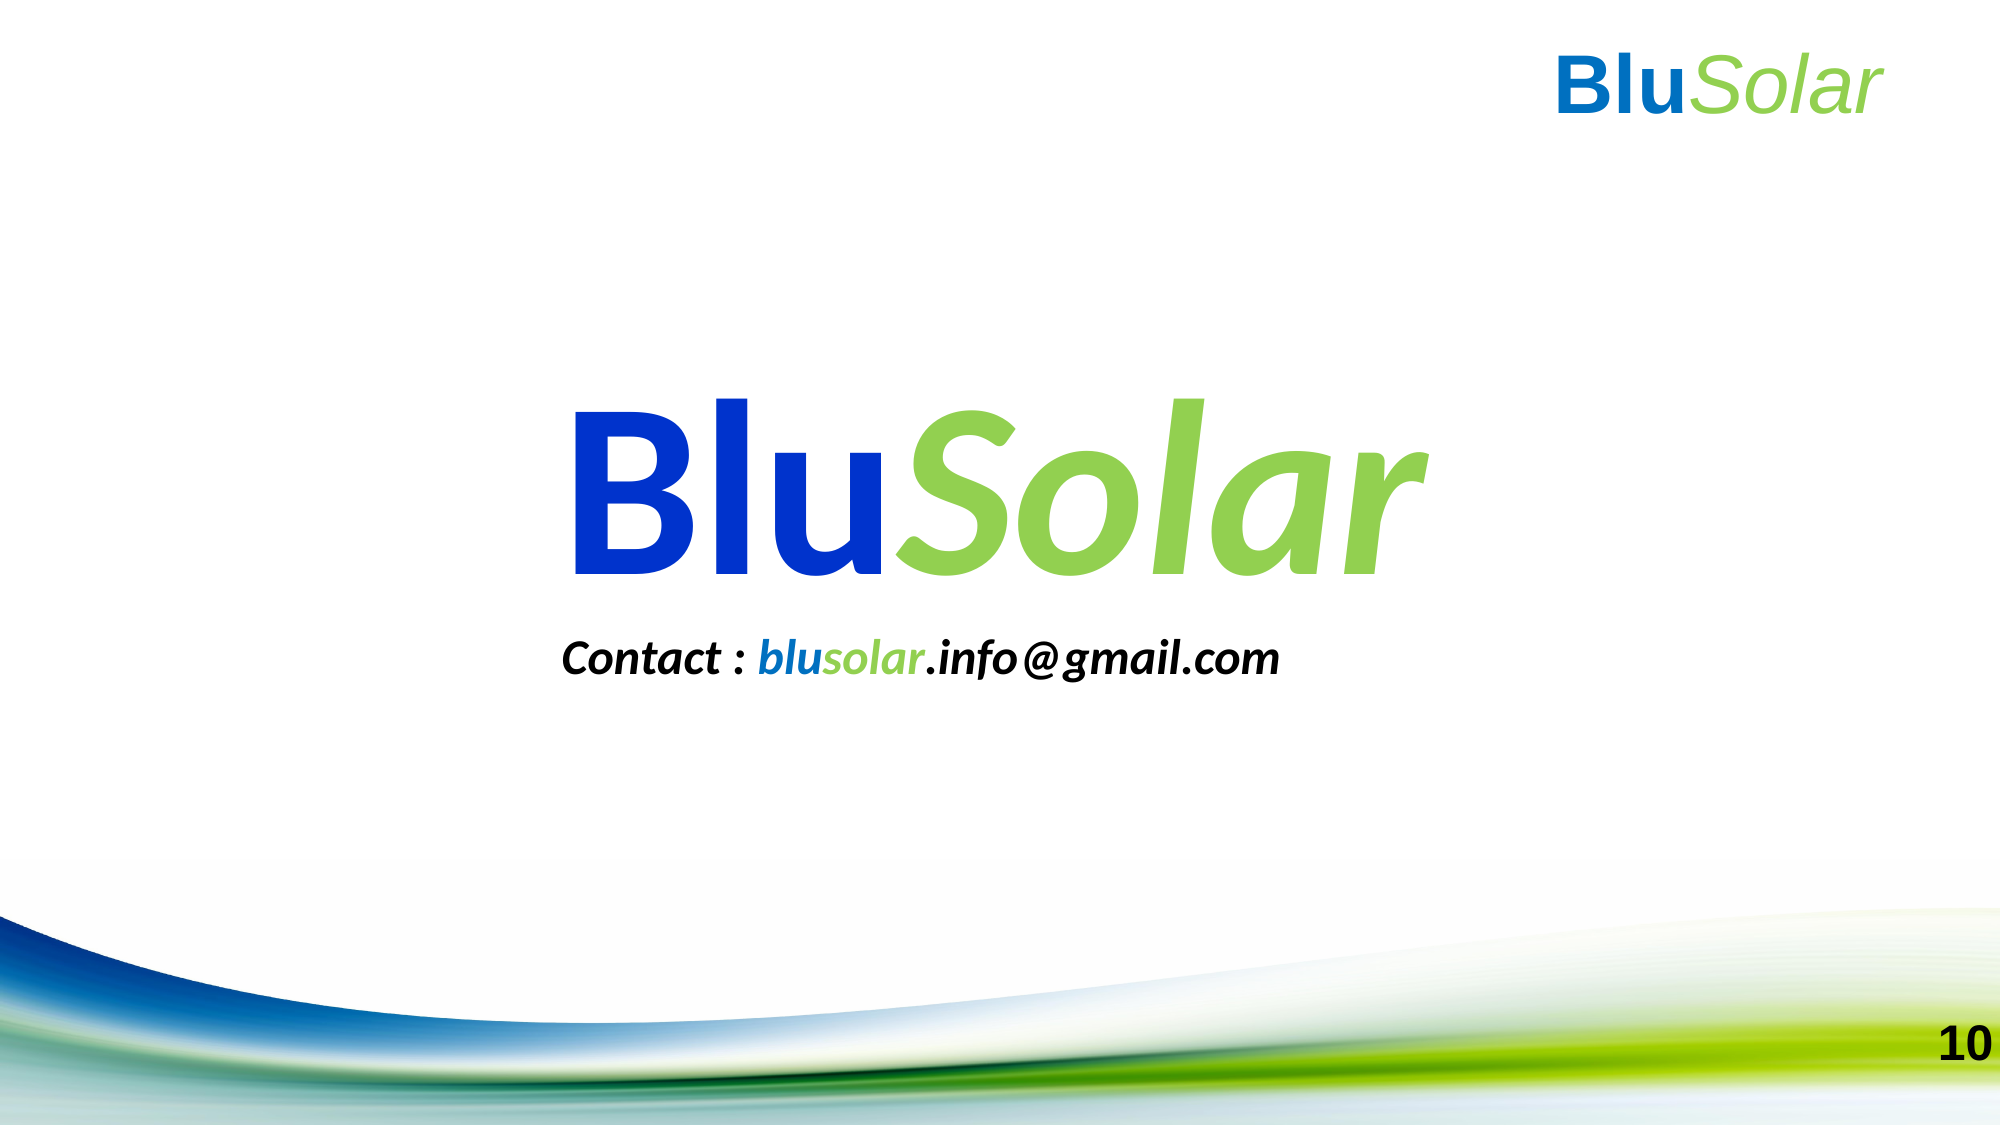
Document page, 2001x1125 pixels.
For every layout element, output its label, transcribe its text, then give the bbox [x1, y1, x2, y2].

text_box BluSolar Contact : blusolar.info@gmail.com [546, 317, 1501, 693]
text_box BluSolar [1539, 22, 1986, 89]
picture [0, 858, 2000, 1125]
